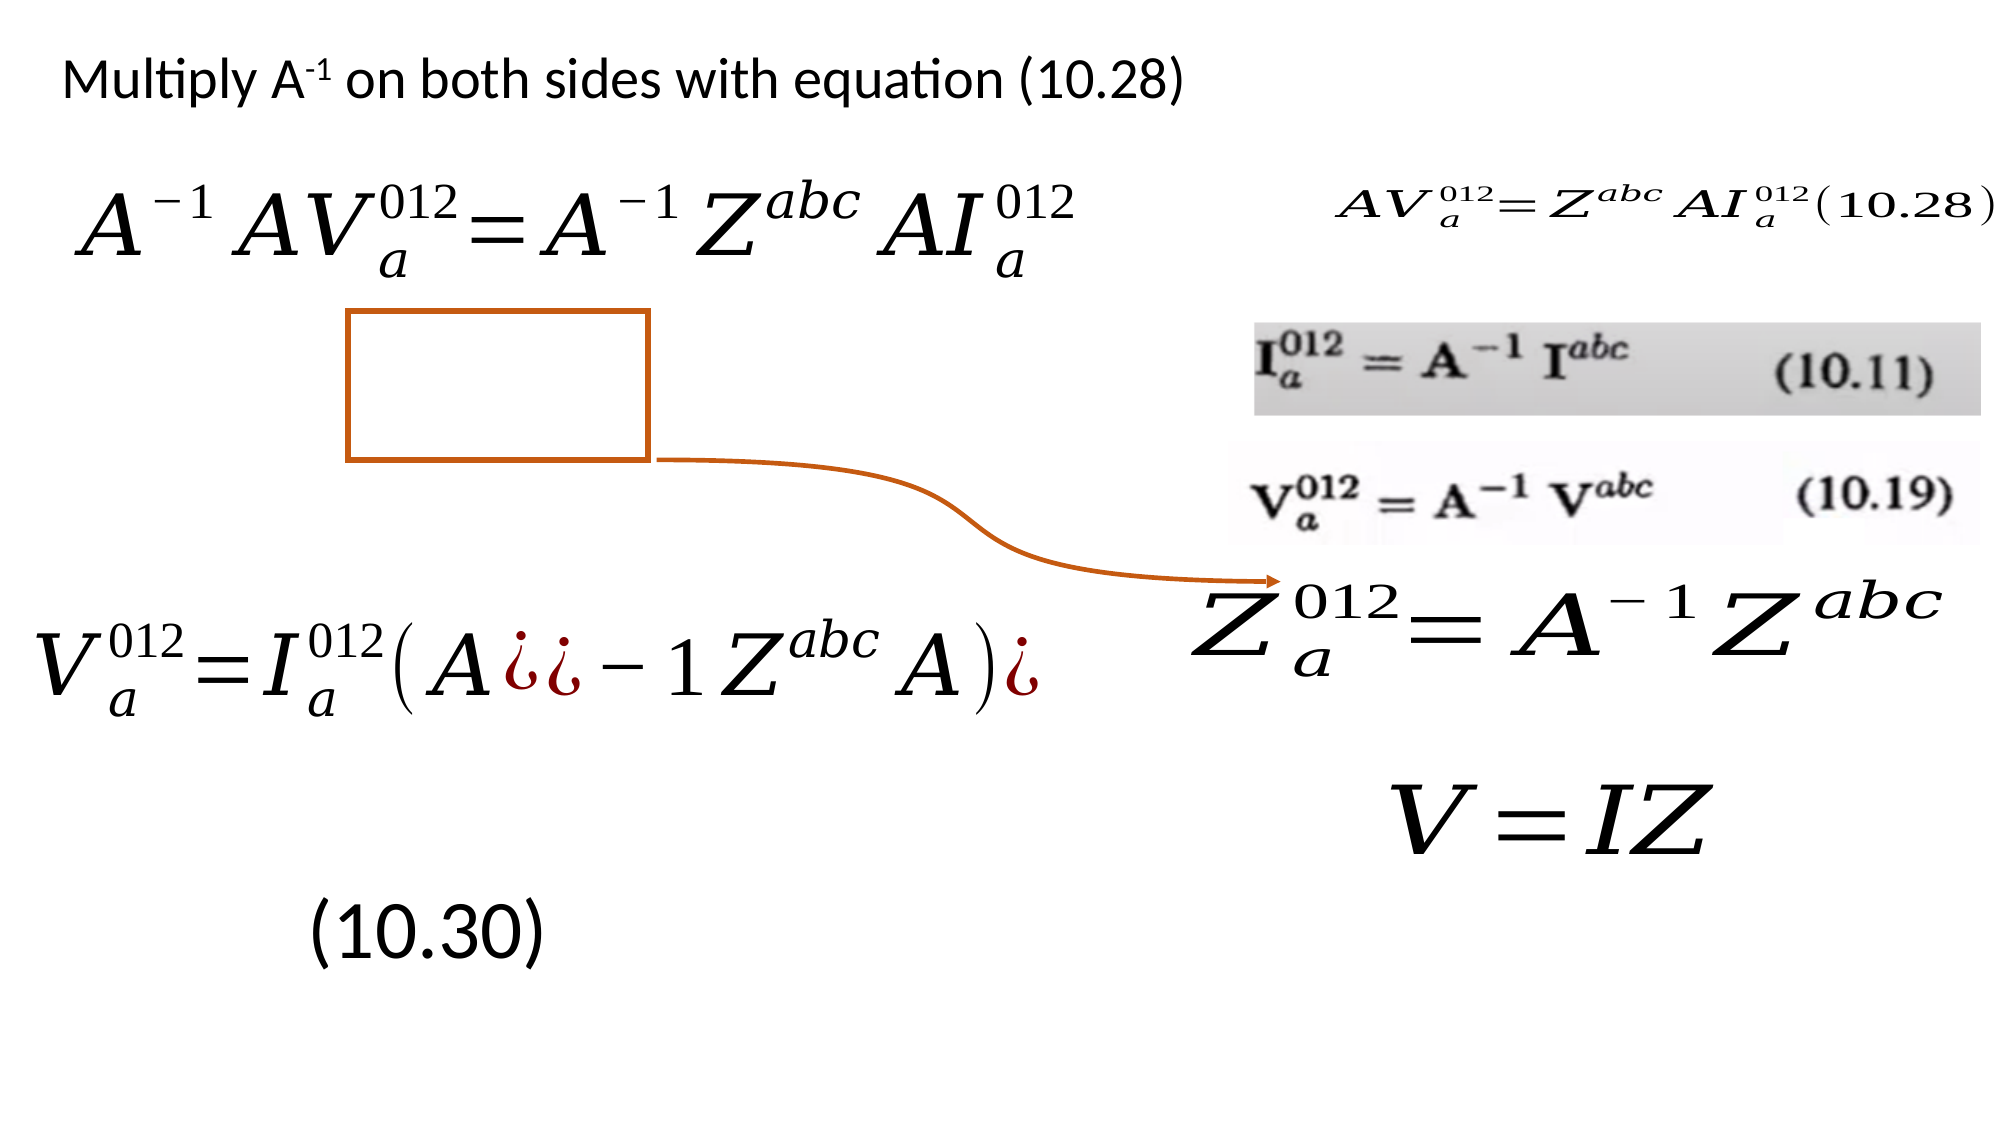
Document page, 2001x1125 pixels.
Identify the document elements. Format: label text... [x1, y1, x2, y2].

text_box Multiply A-1 on both sides with equation (10.28) [47, 32, 2000, 118]
text_box [347, 310, 649, 461]
picture [1242, 307, 1981, 438]
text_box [656, 459, 1281, 582]
picture [1228, 441, 1980, 545]
